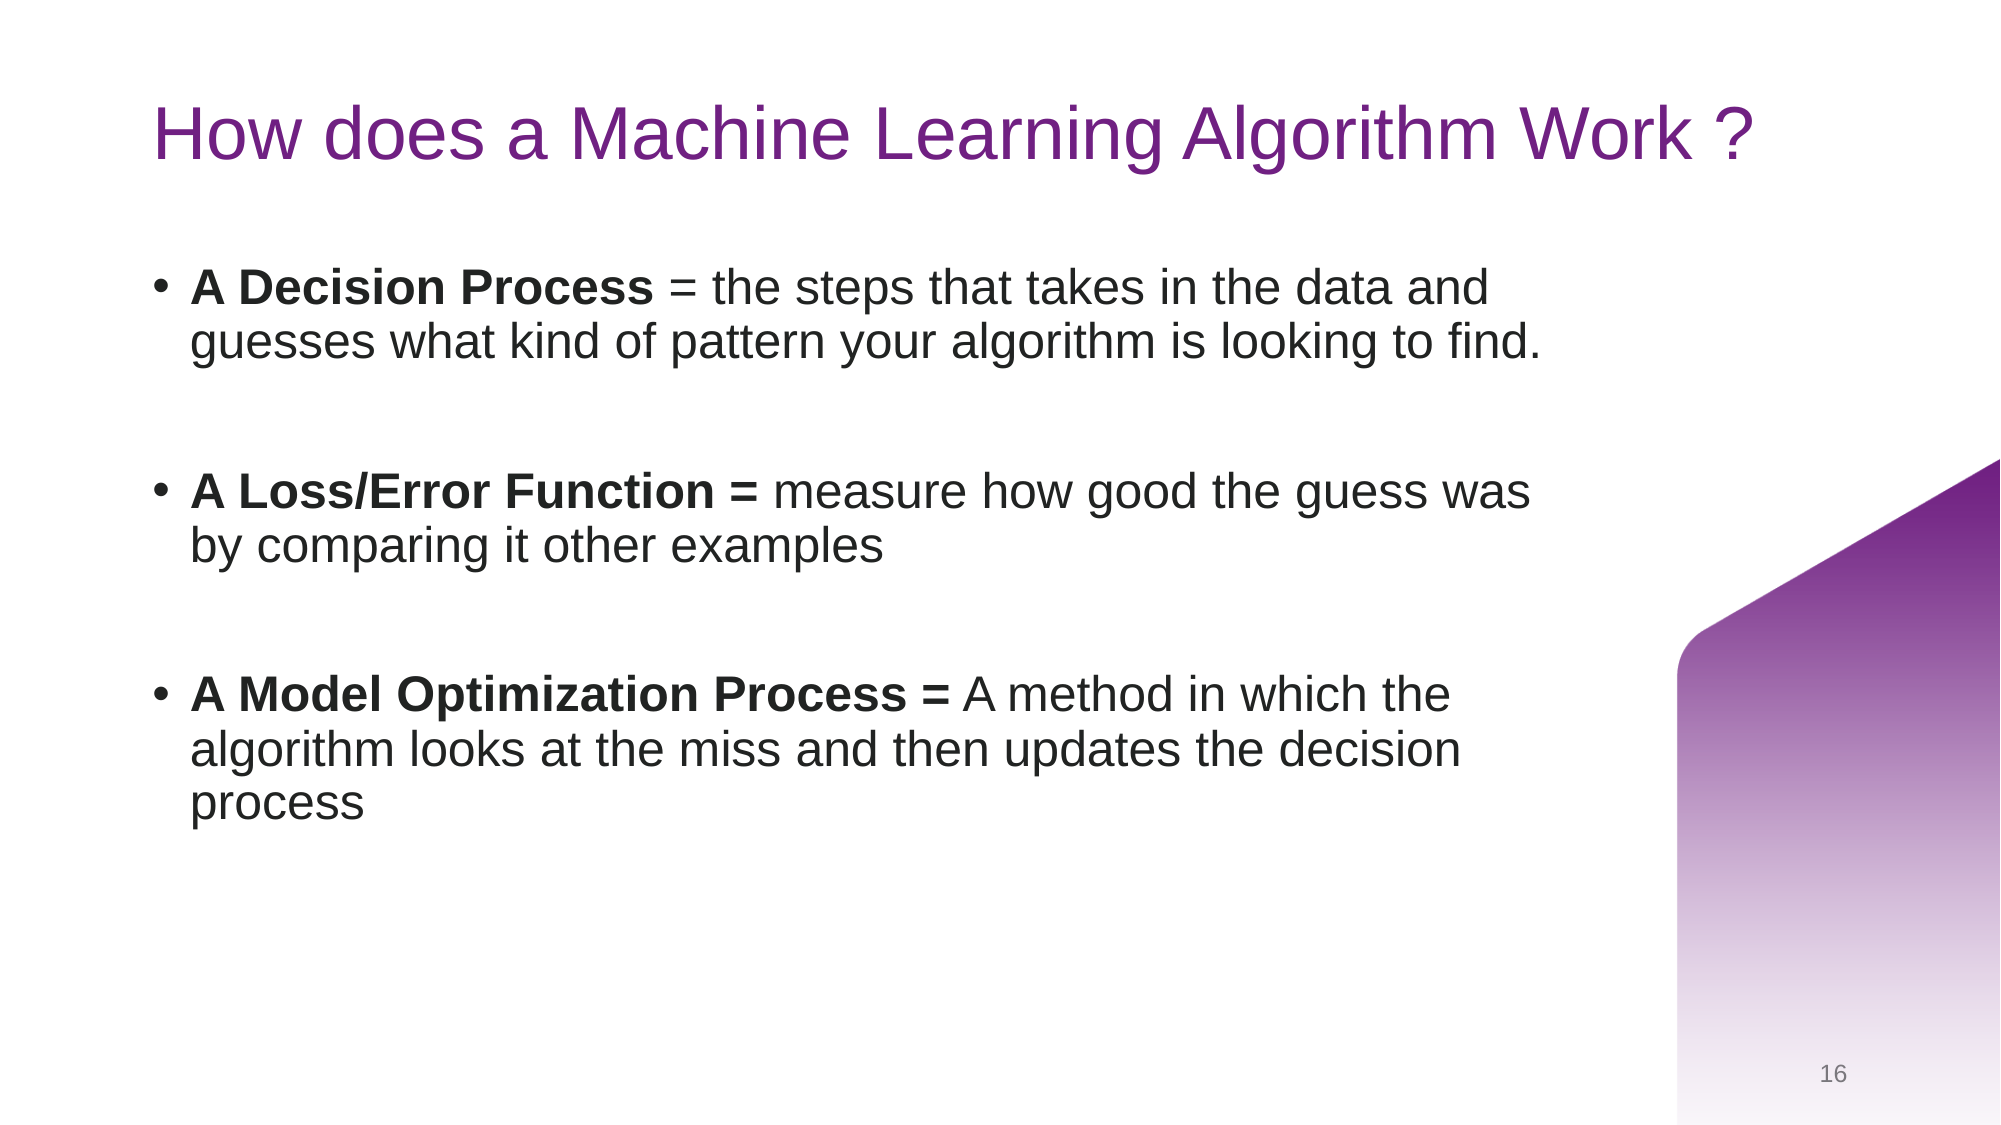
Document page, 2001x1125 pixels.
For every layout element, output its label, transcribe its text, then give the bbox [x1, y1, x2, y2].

picture [1166, 200, 2000, 1125]
title How does a Machine Learning Algorithm Work ? [137, 88, 1863, 183]
slide_number 16 [1412, 1042, 1863, 1103]
list A Decision Process = the steps that takes in the data and guesses what kind of pattern your algorithm is looking to find. A Loss/Error Function = measure how good the guess was by comparing it other examples A Model Optimization Process = A method in which the algorithm looks at the miss and then updates the decision process [137, 254, 1589, 921]
